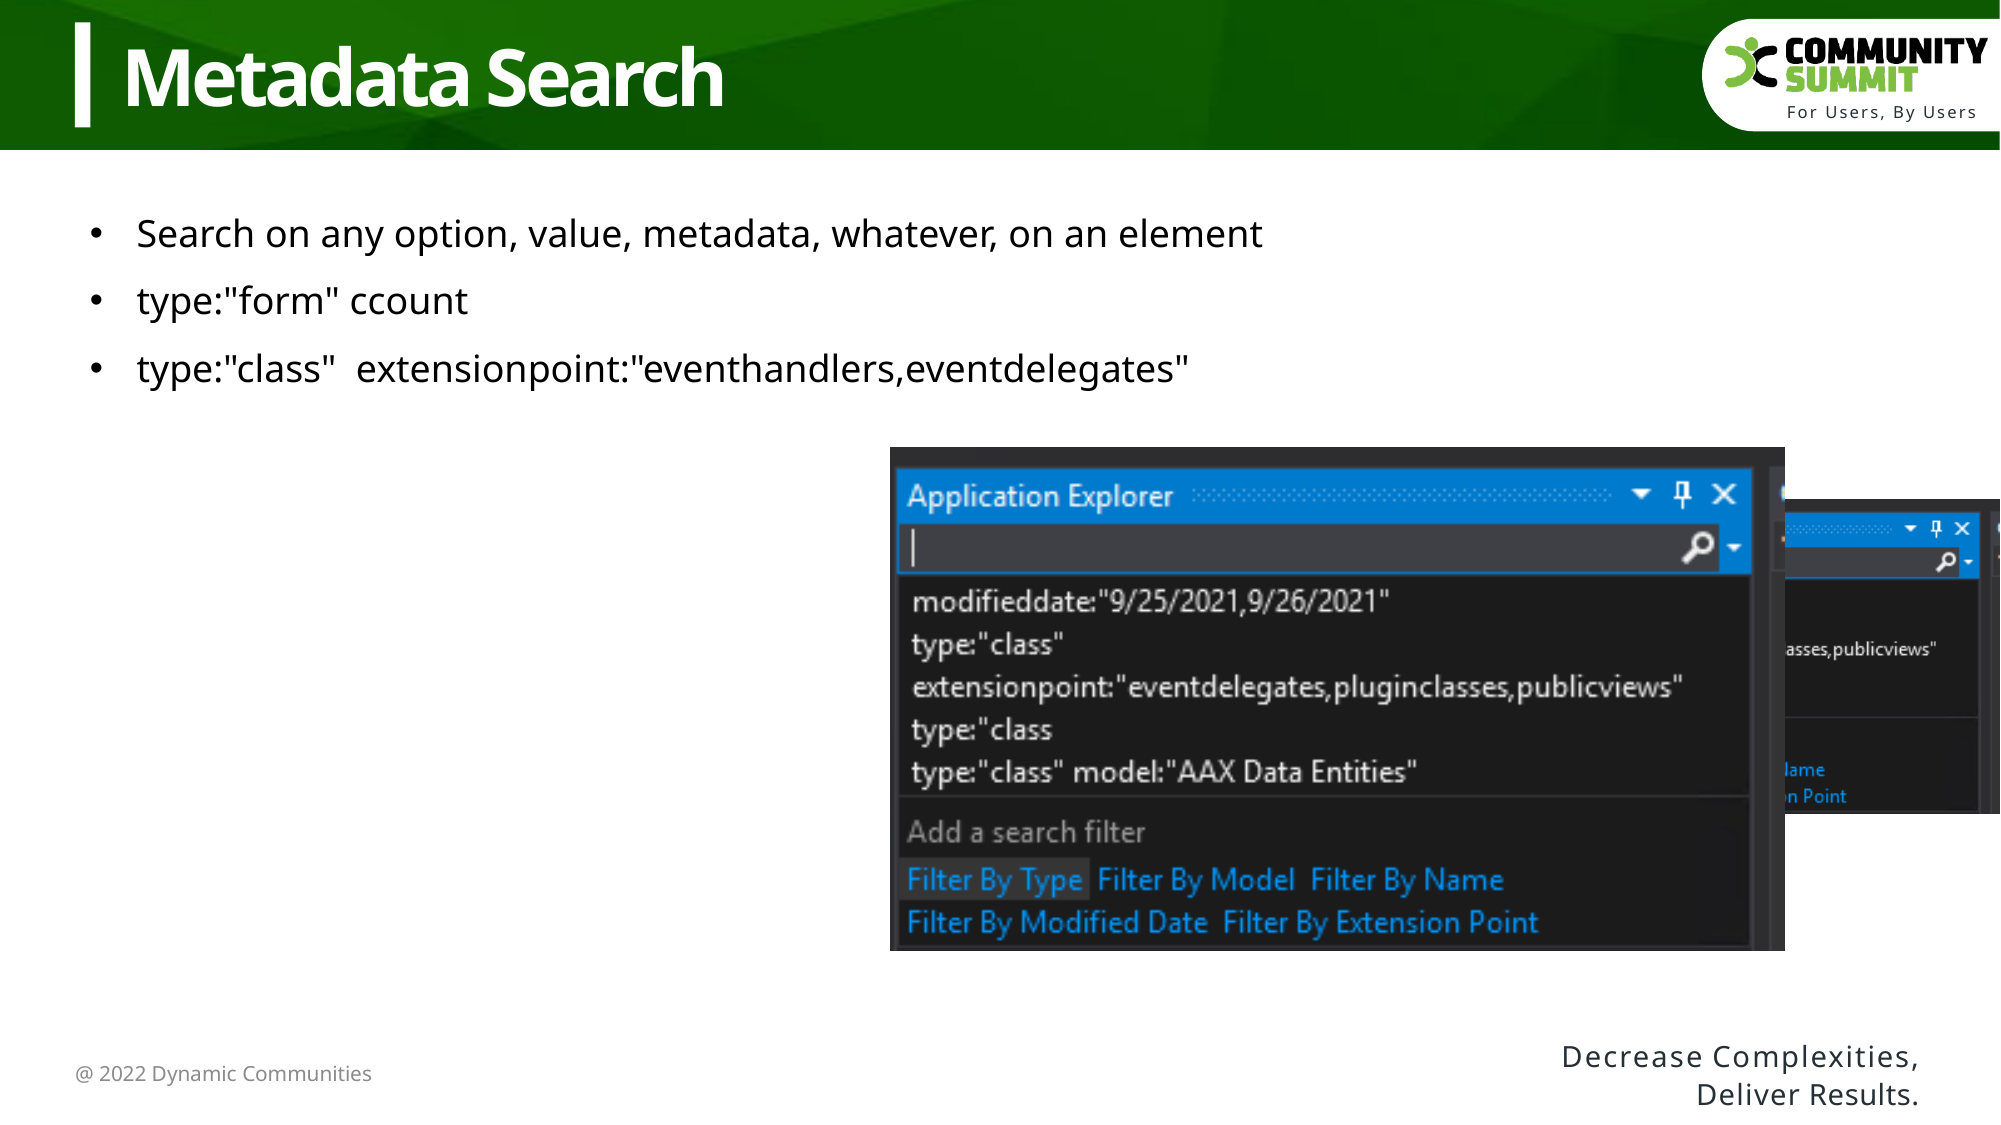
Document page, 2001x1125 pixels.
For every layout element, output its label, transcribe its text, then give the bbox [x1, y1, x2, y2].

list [1790, 499, 2000, 814]
picture [1725, 37, 1988, 92]
list Metadata Search [121, 26, 1558, 124]
list Search on any option, value, metadata, whatever, on an element type:"form" ccount type:"class" extensionpoint:"eventhandlers,eventdelegates" [75, 179, 1925, 1023]
picture [0, 0, 2000, 150]
picture [890, 446, 1786, 951]
